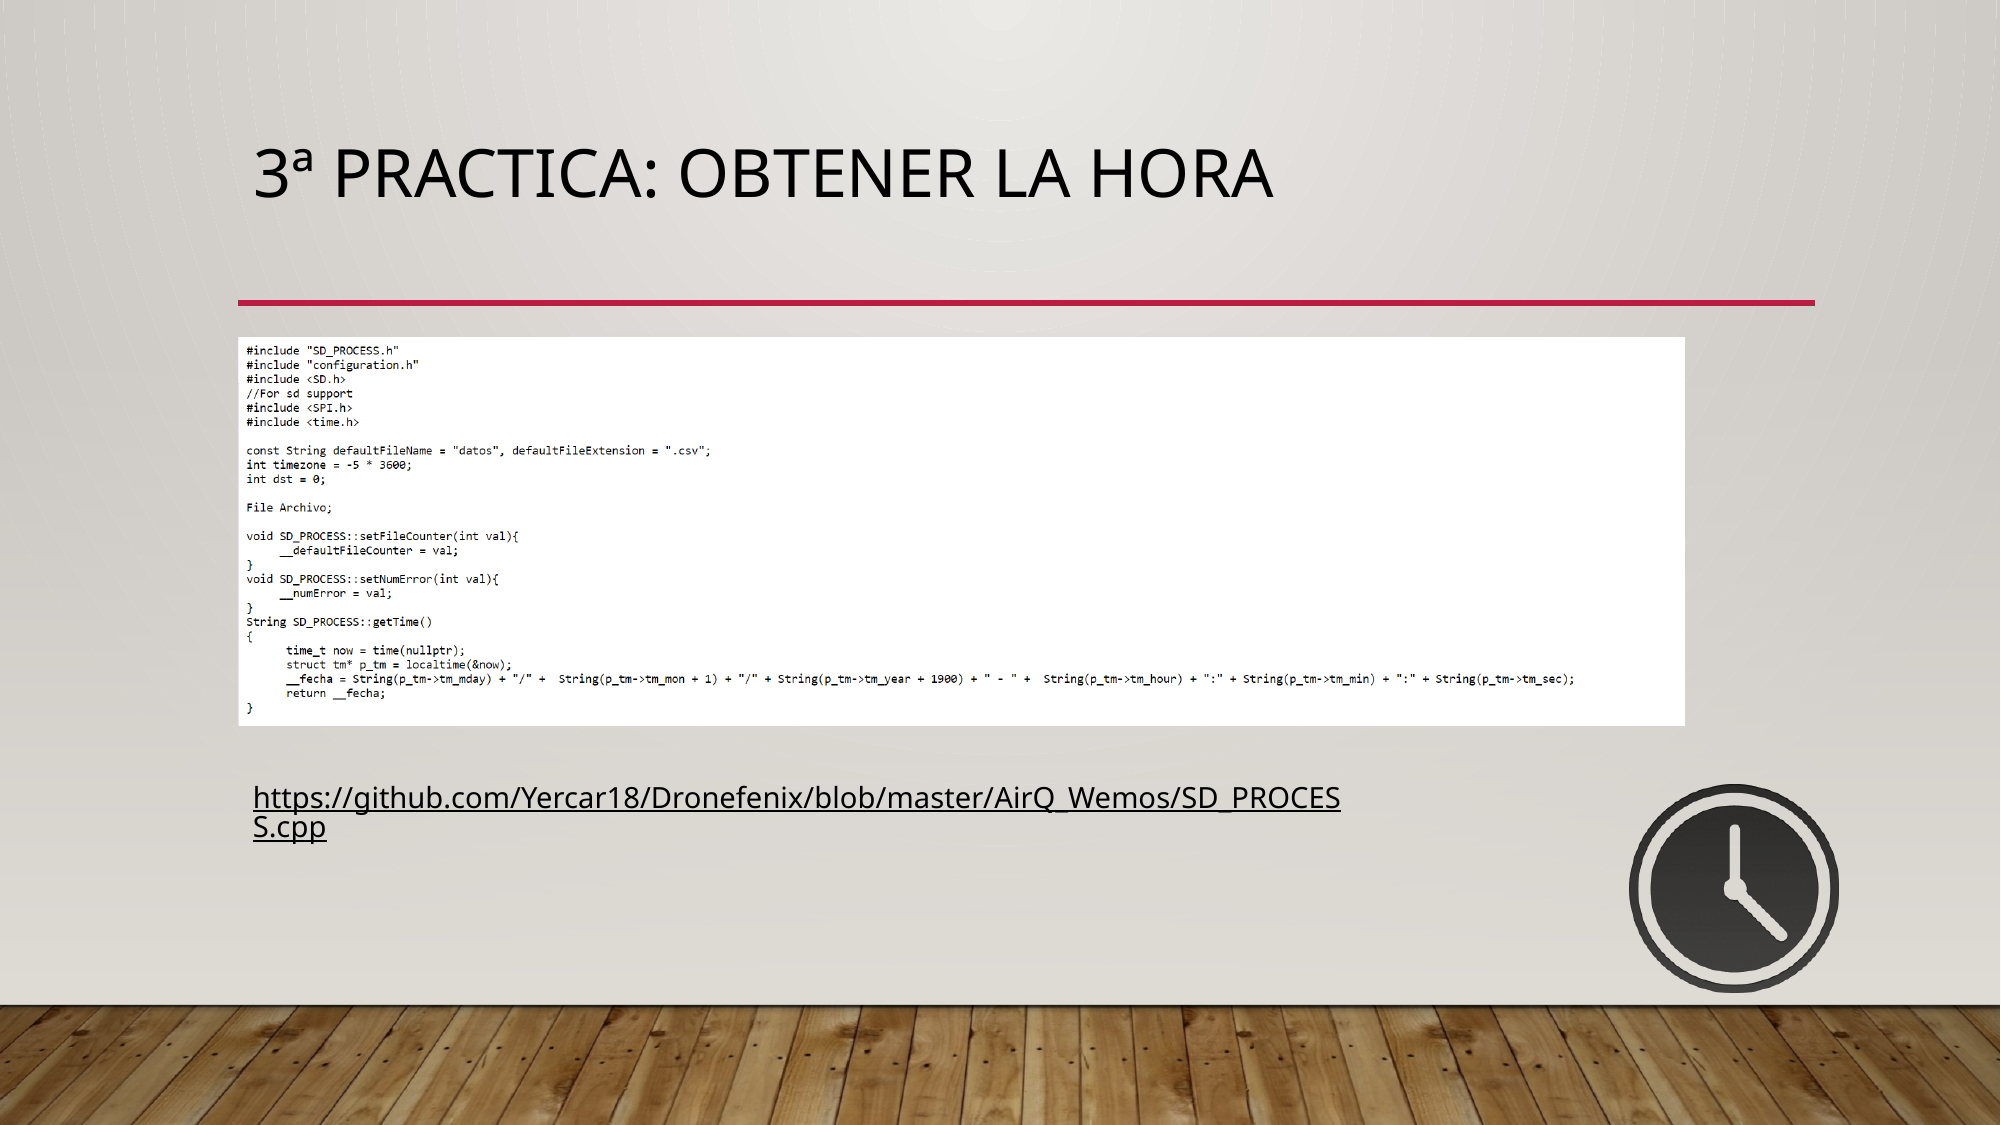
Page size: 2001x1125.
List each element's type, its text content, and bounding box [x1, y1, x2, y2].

picture [0, 1005, 2000, 1125]
picture [237, 337, 1685, 727]
text_box https://github.com/Yercar18/Dronefenix/blob/master/AirQ_Wemos/SD_PROCESS.cpp [238, 771, 1364, 827]
picture [1629, 784, 1839, 994]
title 3ª practica: obtener la hora [238, 131, 1814, 305]
